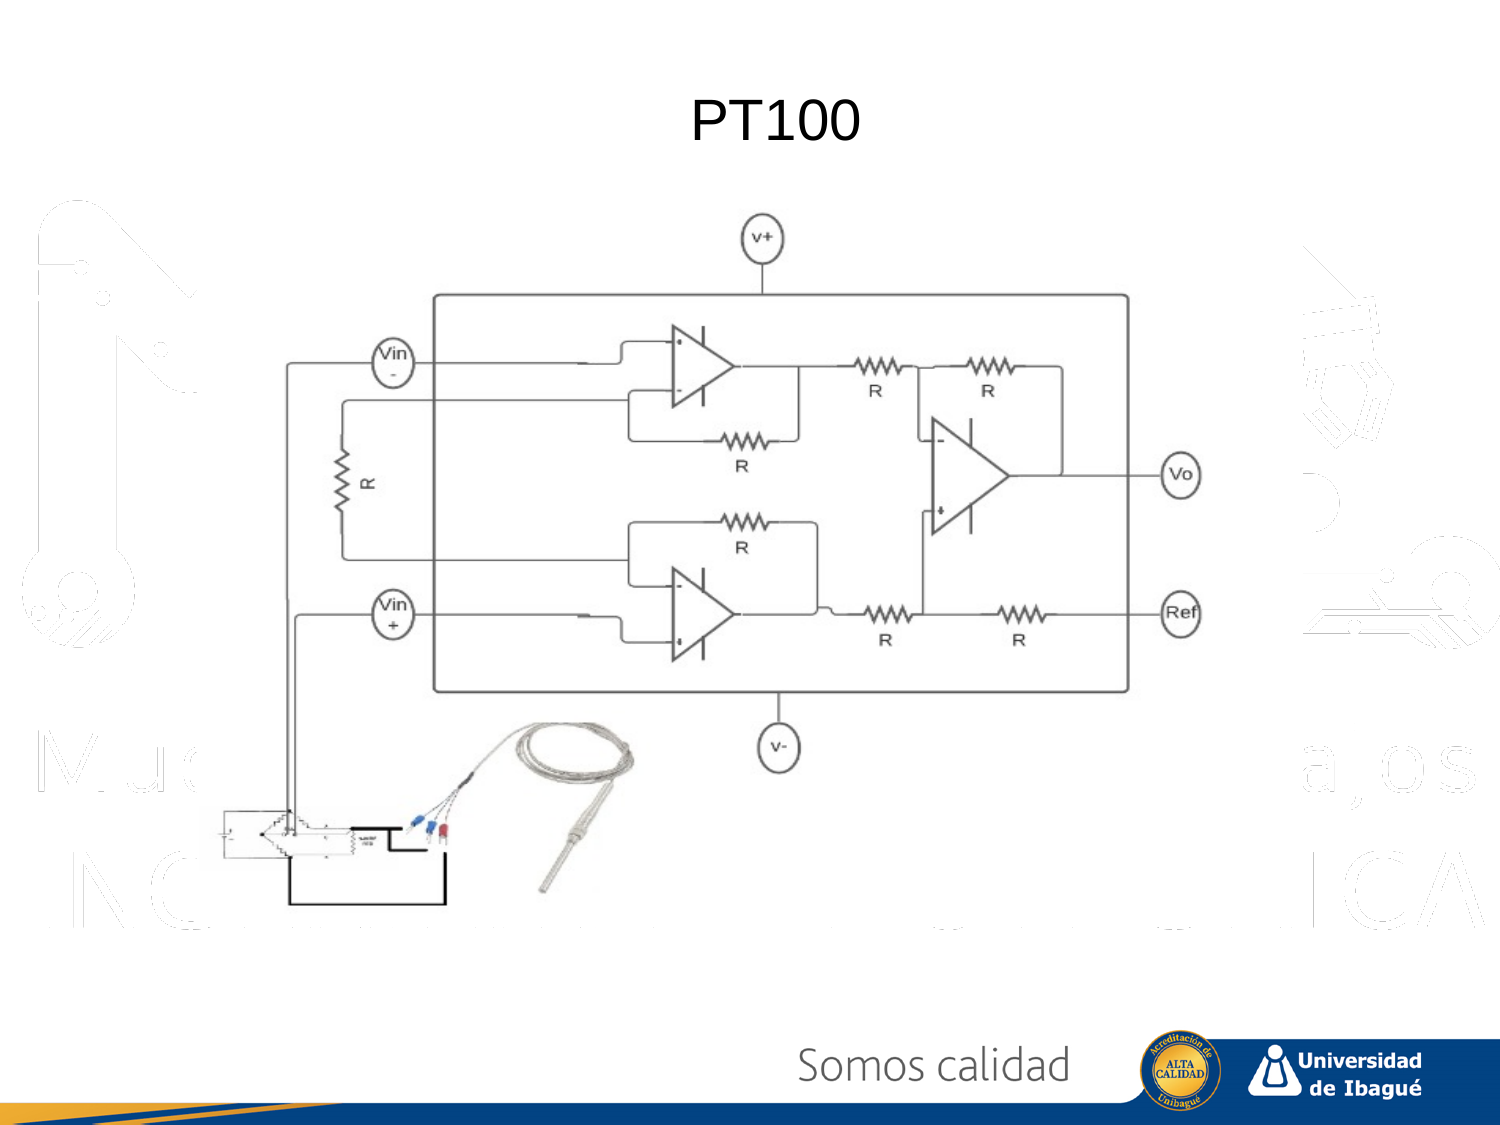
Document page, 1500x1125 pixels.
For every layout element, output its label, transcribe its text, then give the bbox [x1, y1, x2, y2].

subtitle PT100 [71, 82, 1444, 190]
picture [0, 0, 1500, 1125]
